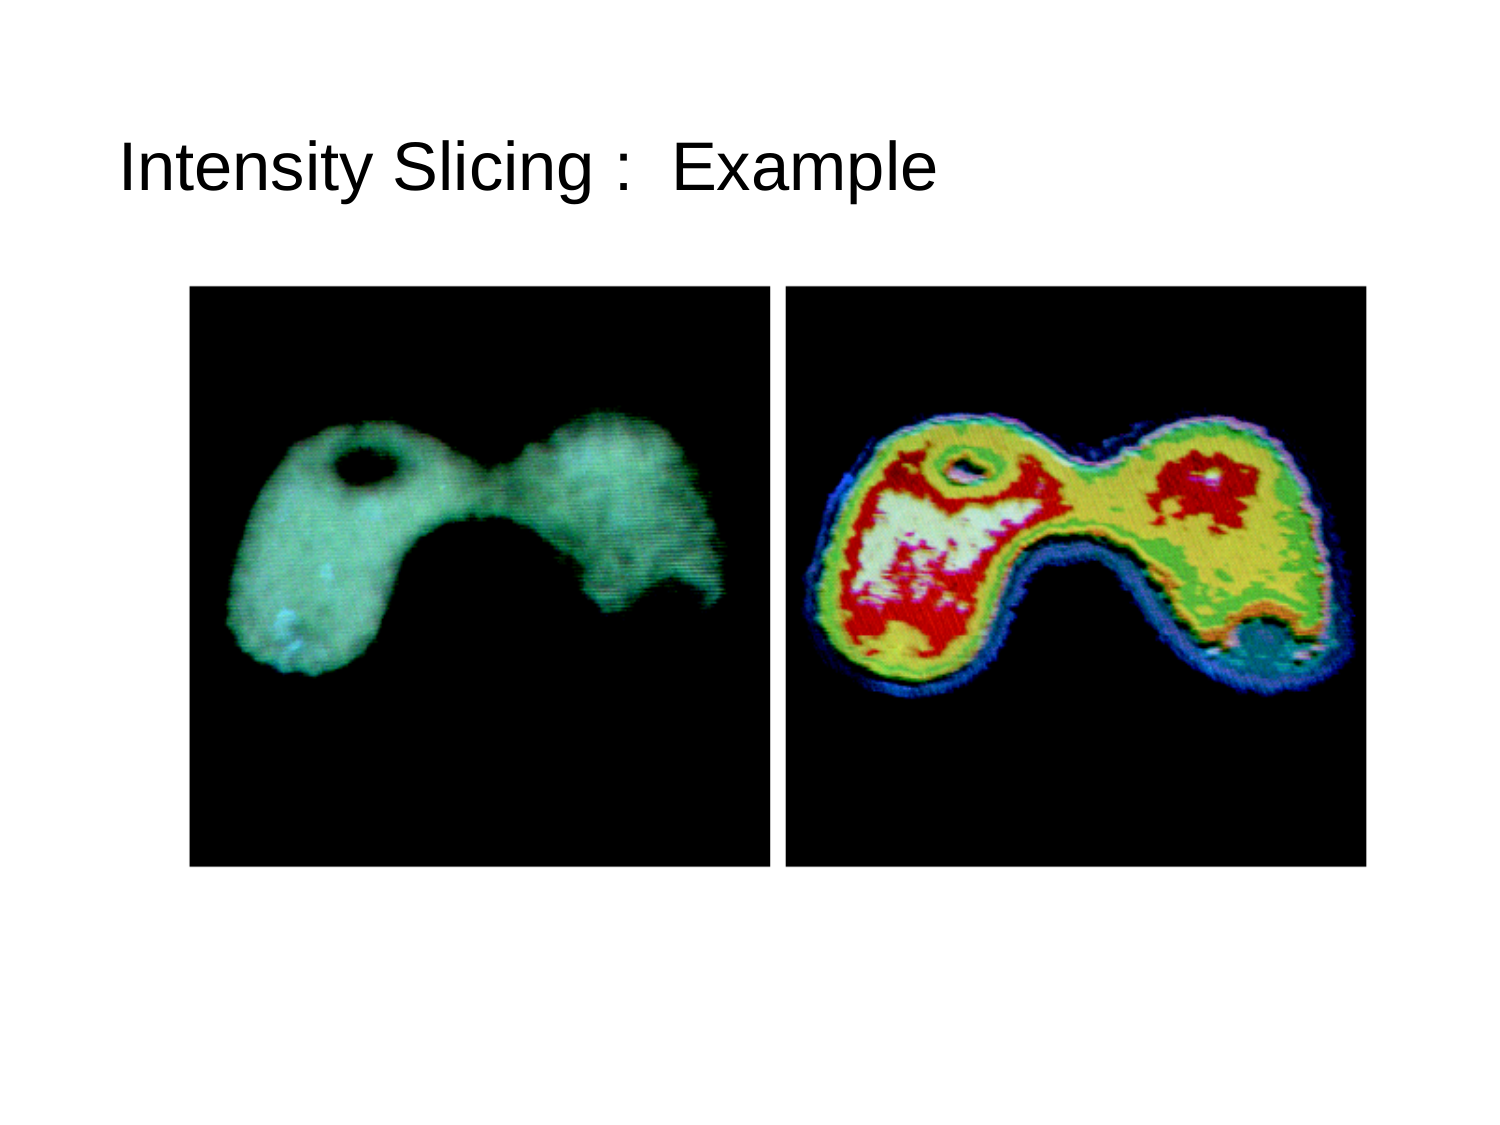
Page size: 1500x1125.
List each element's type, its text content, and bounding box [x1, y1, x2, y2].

title Intensity Slicing : Example [103, 59, 1397, 278]
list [156, 277, 1397, 882]
